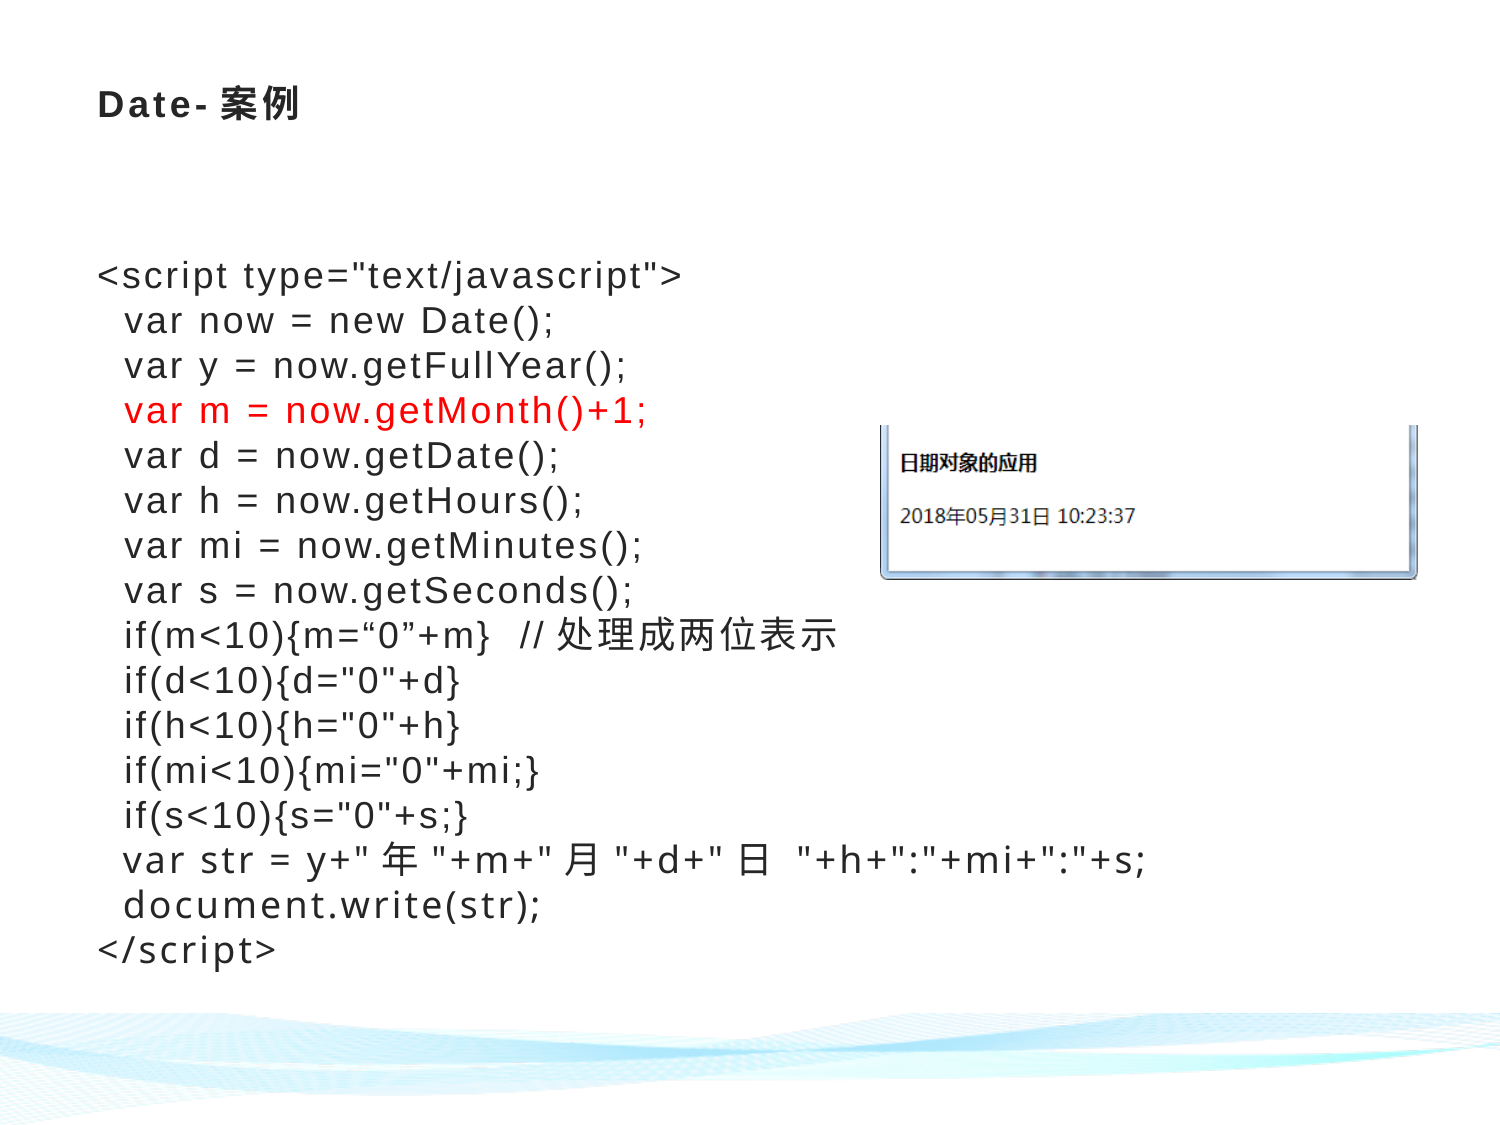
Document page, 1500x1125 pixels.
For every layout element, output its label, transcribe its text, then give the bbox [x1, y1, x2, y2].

picture [880, 425, 1418, 580]
title Date-案例 [82, 72, 1418, 146]
picture [0, 1013, 1500, 1125]
list <script type="text/javascript"> var now = new Date(); var y = now.getFullYear(); var m = now.getMonth()+1; var d = now.getDate(); var h = now.getHours(); var mi = now.getMinutes(); var s = now.getSeconds(); if(m<10){m=“0”+m} //处理成两位表示 if(d<10){d="0"+d} if(h<10){h="0"+h} if(mi<10){mi="0"+mi;} if(s<10){s="0"+s;} var str = y+"年"+m+"月"+d+"日 "+h+":"+mi+":"+s; document.write(str); </script> [82, 243, 1209, 882]
